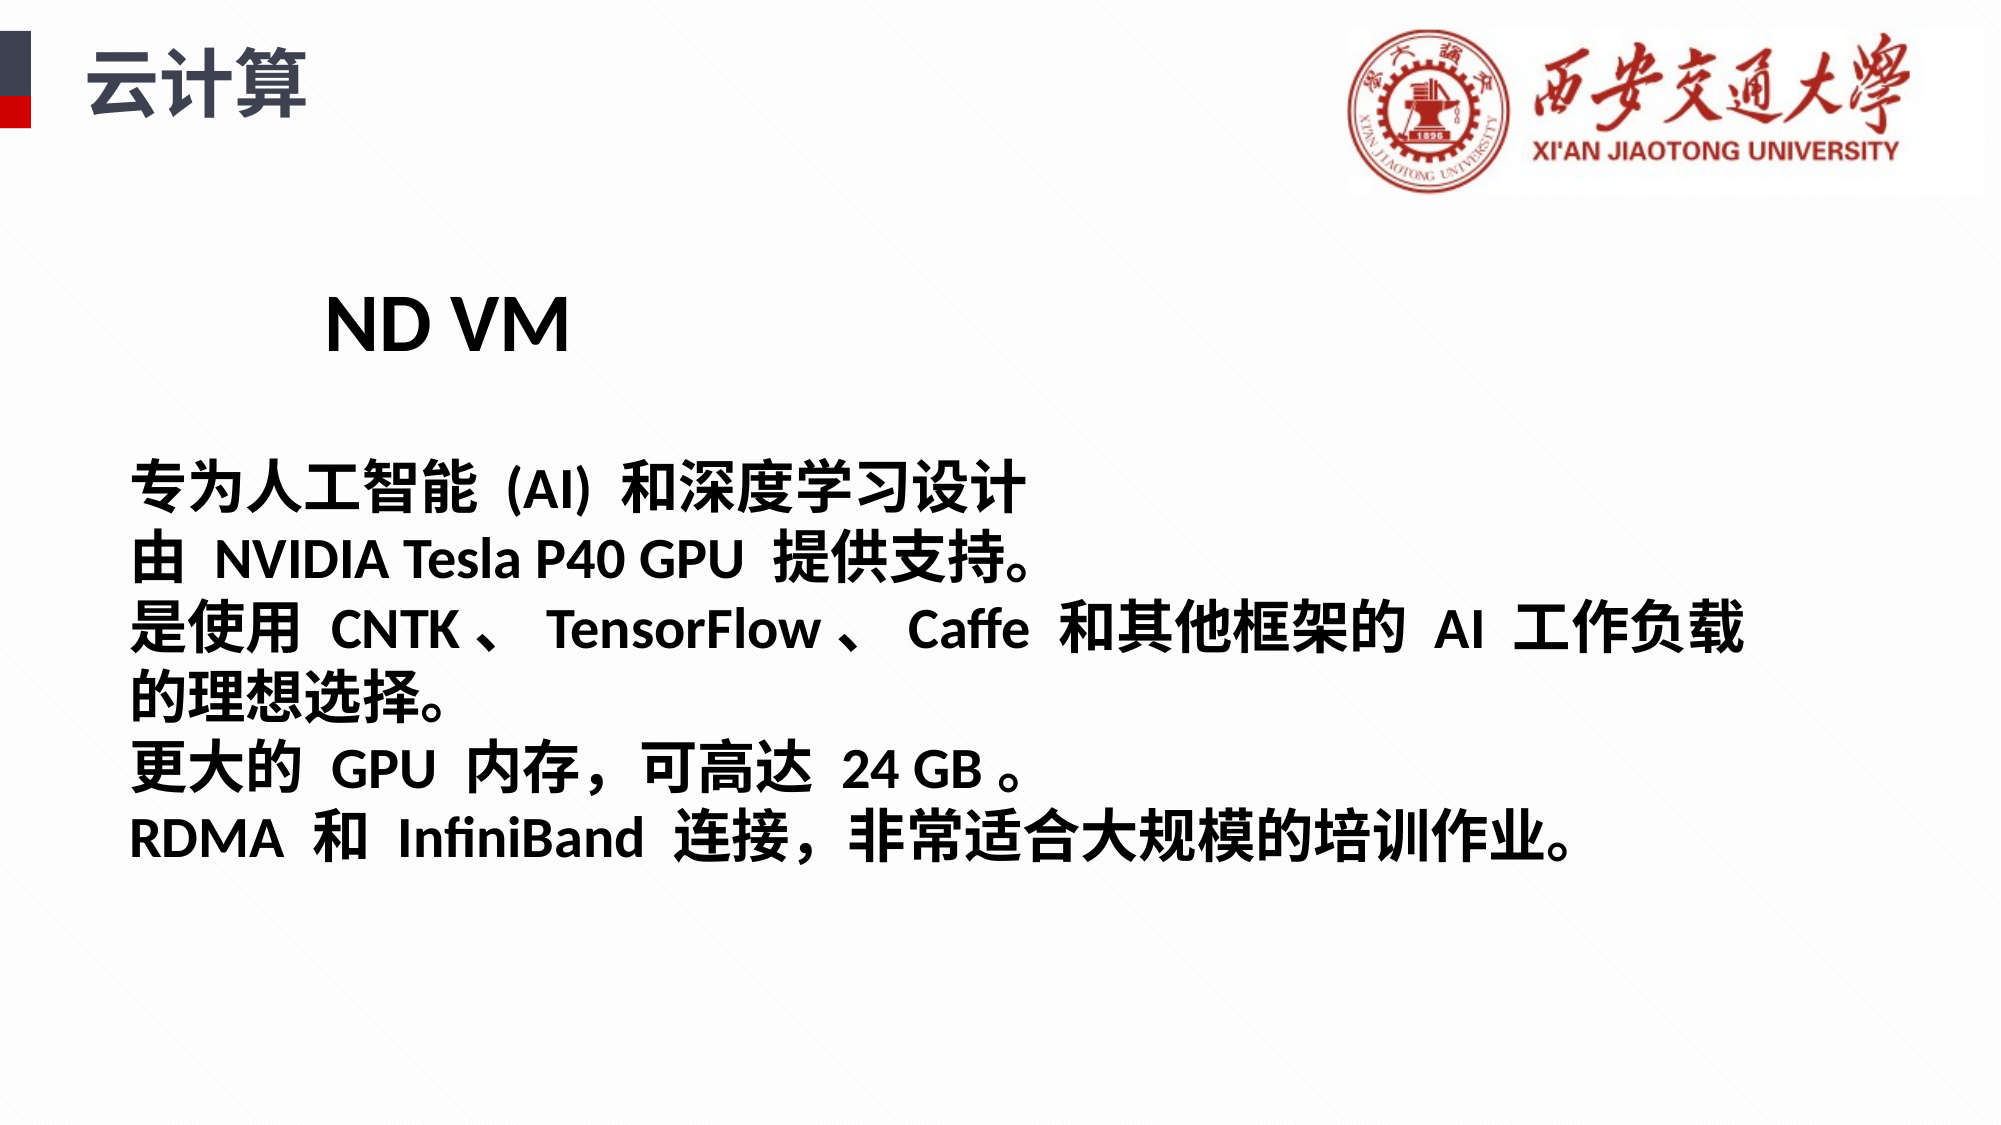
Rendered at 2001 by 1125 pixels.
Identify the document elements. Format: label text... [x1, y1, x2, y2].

text_box 云计算 [69, 29, 325, 134]
text_box ND VM [291, 260, 1849, 376]
text_box 专为人工智能 (AI) 和深度学习设计 由 NVIDIA Tesla P40 GPU 提供支持。 是使用 CNTK、TensorFlow、Caffe 和其他框架的 AI 工作负载的理想选择。 更大的 GPU 内存，可高达 24 GB。 RDMA 和 InfiniBand 连接，非常适合大规模的培训作业。 [114, 442, 1789, 877]
picture [1347, 27, 1985, 196]
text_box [0, 30, 31, 129]
